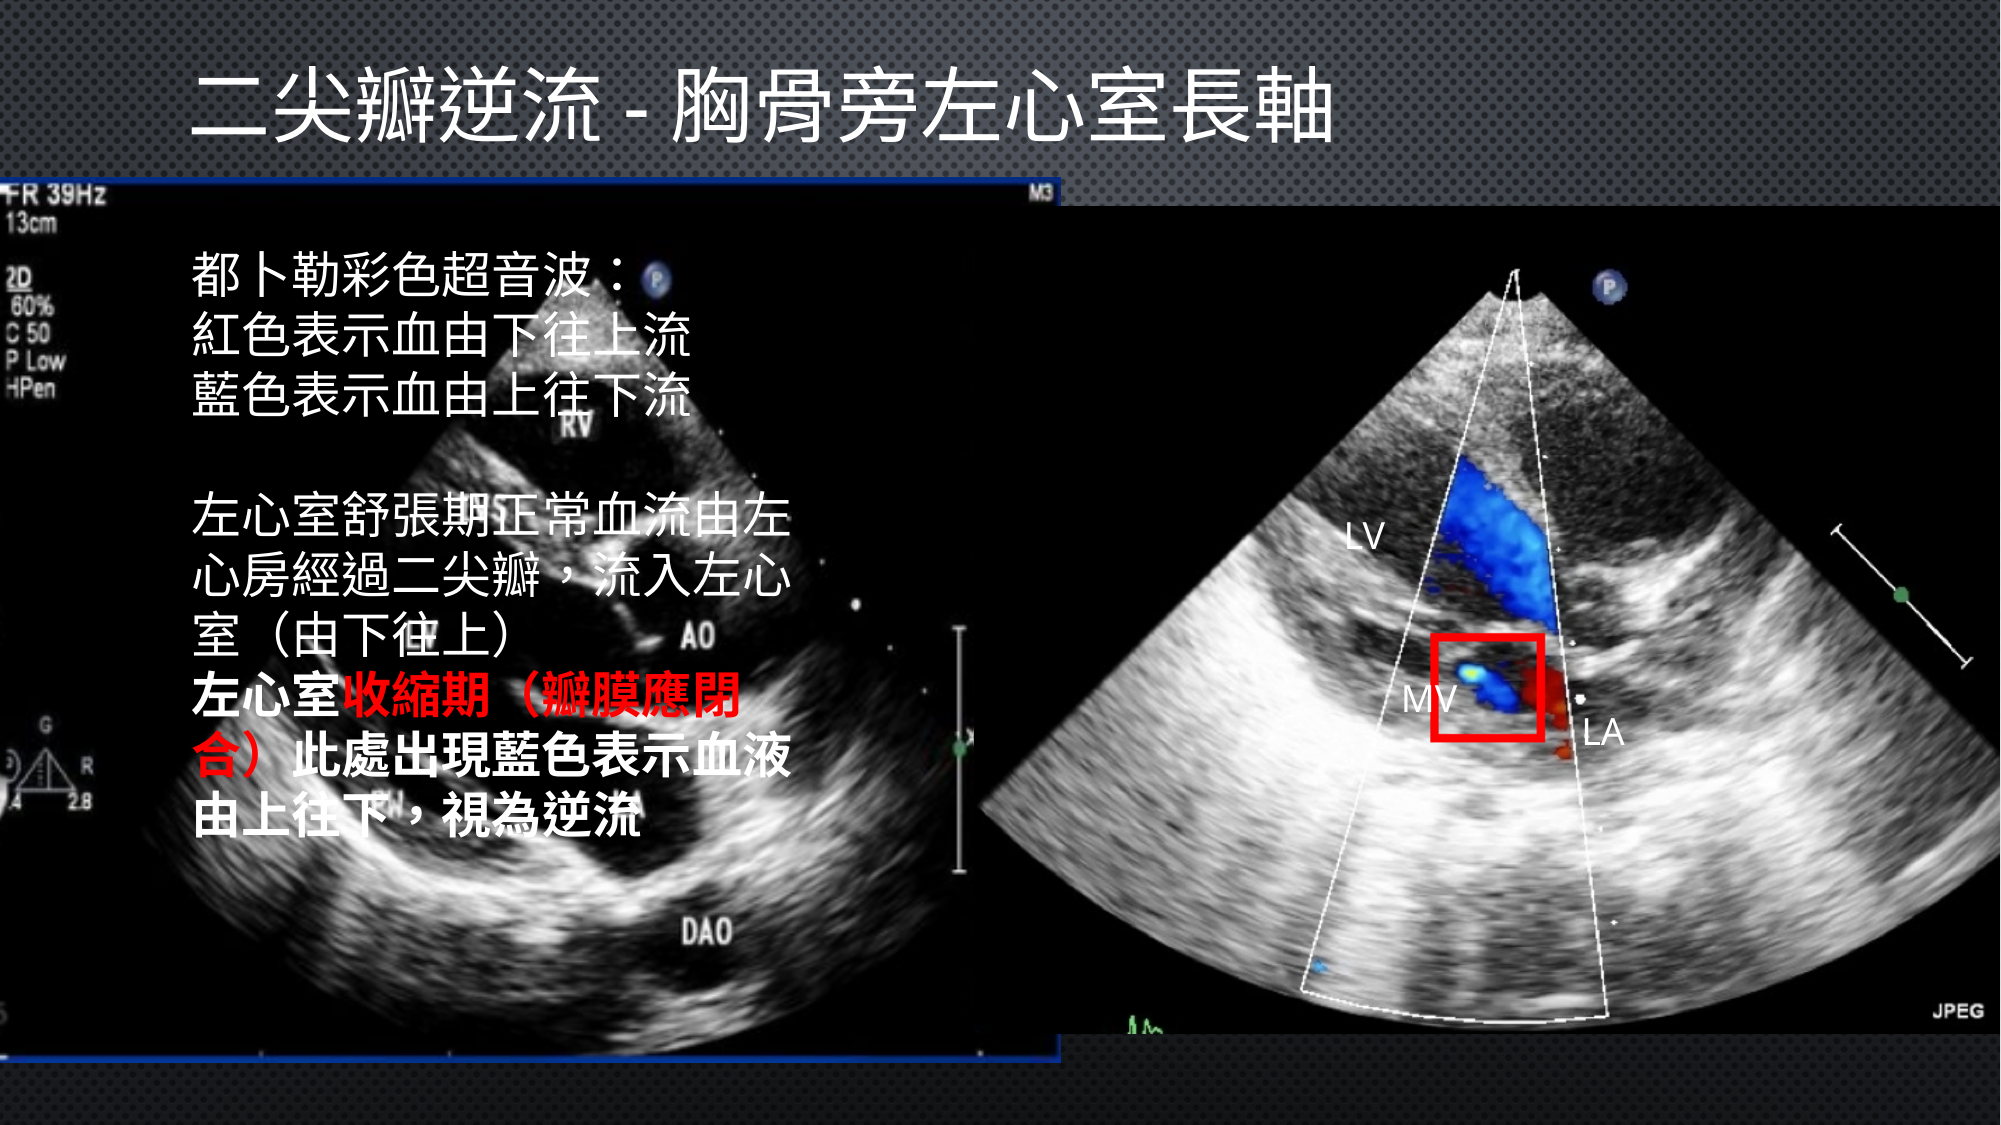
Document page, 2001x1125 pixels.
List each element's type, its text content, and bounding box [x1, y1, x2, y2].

text_box 二尖瓣逆流-胸骨旁左心室長軸 [172, 29, 1827, 178]
picture [0, 176, 2000, 1064]
